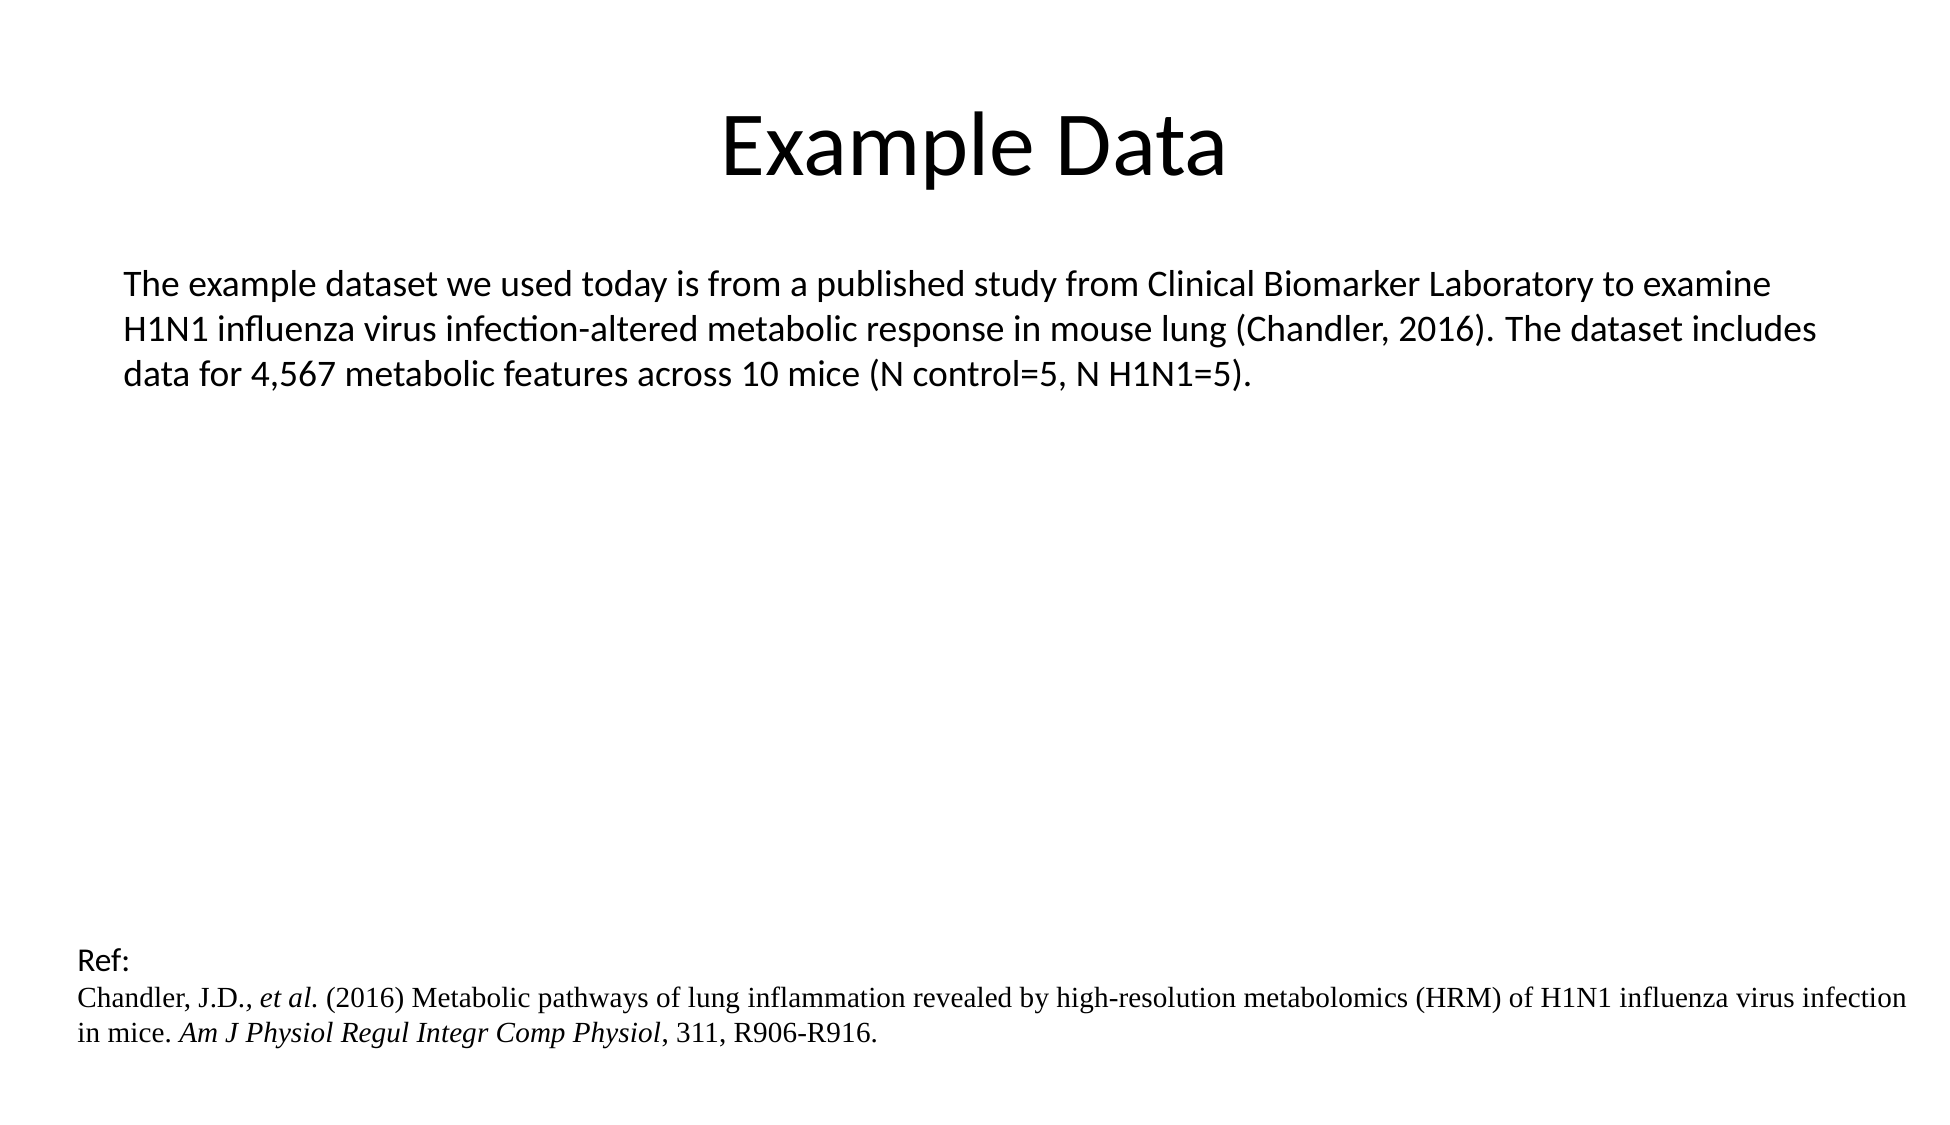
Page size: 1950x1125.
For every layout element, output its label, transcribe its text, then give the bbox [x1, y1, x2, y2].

text_box The example dataset we used today is from a published study from Clinical Biomarker Laboratory to examine H1N1 influenza virus infection-altered metabolic response in mouse lung (Chandler, 2016). The dataset includes data for 4,567 metabolic features across 10 mice (N control=5, N H1N1=5). [108, 251, 1842, 401]
text_box Ref: Chandler, J.D., et al. (2016) Metabolic pathways of lung inflammation revealed by high-resolution metabolomics (HRM) of H1N1 influenza virus infection in mice. Am J Physiol Regul Integr Comp Physiol, 311, R906-R916. [62, 930, 1934, 1056]
title Example Data [97, 45, 1853, 233]
